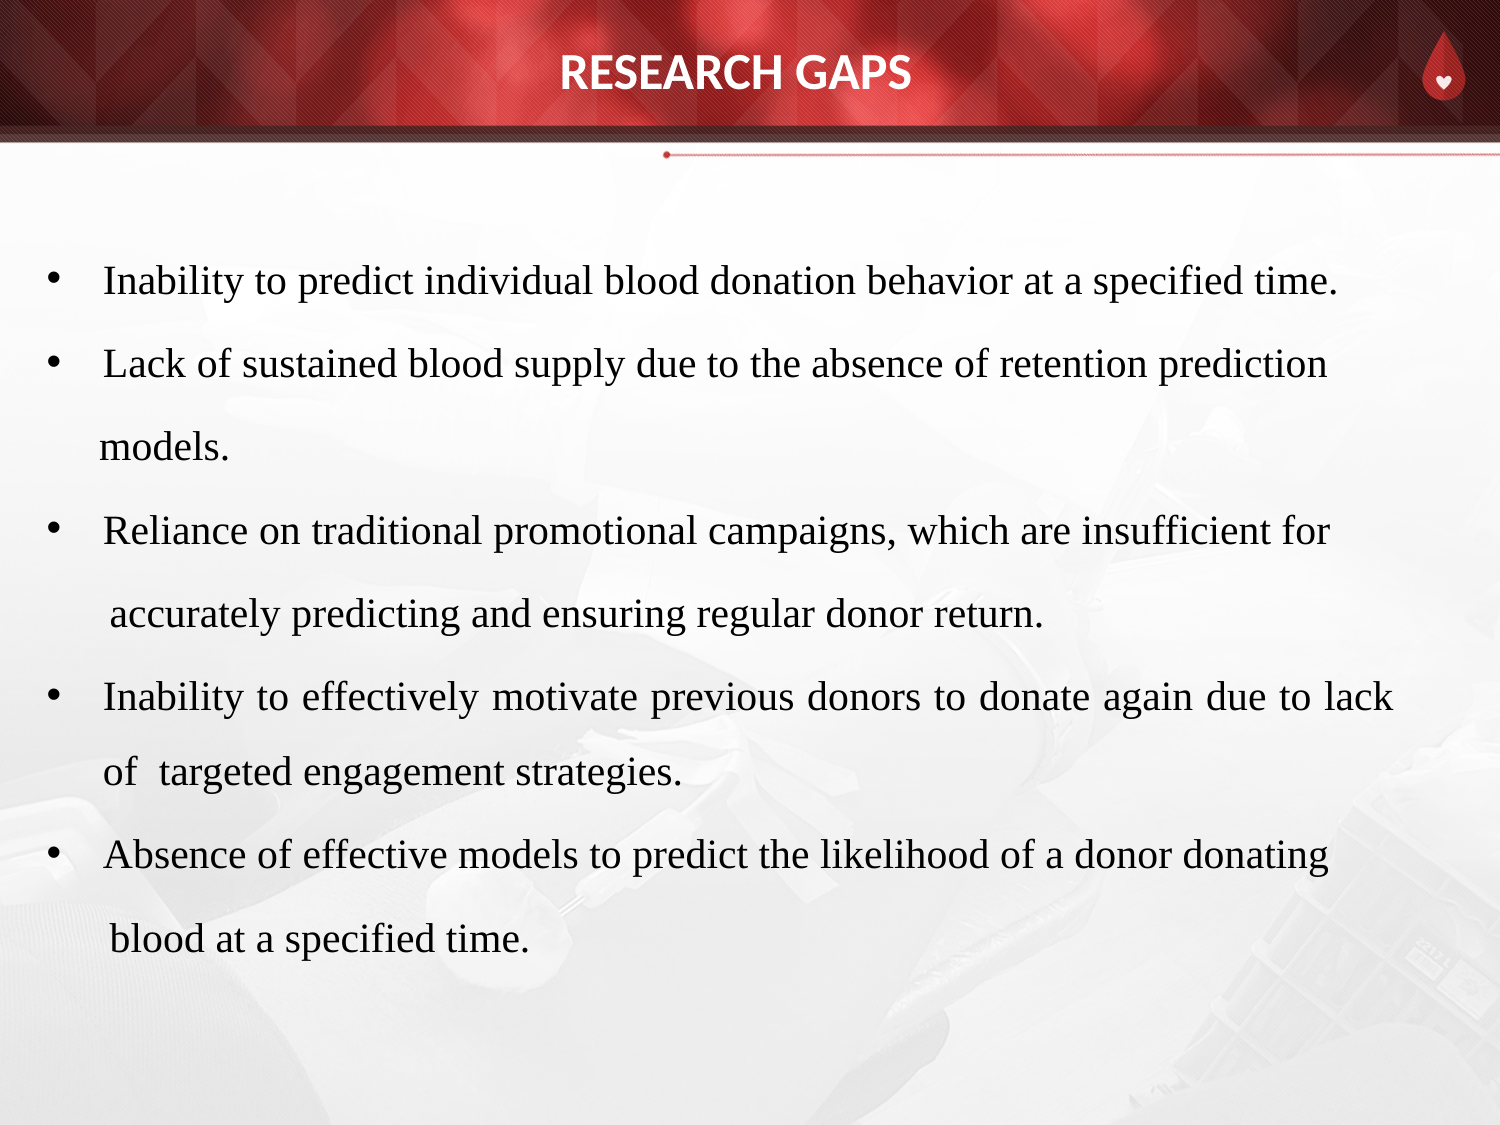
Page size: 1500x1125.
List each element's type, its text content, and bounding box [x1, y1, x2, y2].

picture [0, 0, 1500, 1125]
title RESEARCH GAPS [107, 2, 1365, 134]
list Inability to predict individual blood donation behavior at a specified time. Lack of sustained blood supply due to the absence of retention prediction models. Reliance on traditional promotional campaigns, which are insufficient for accurately predicting and ensuring regular donor return. Inability to effectively motivate previous donors to donate again due to lack of targeted engagement strategies. Absence of effective models to predict the likelihood of a donor donating blood at a specified time. [31, 219, 1410, 1057]
